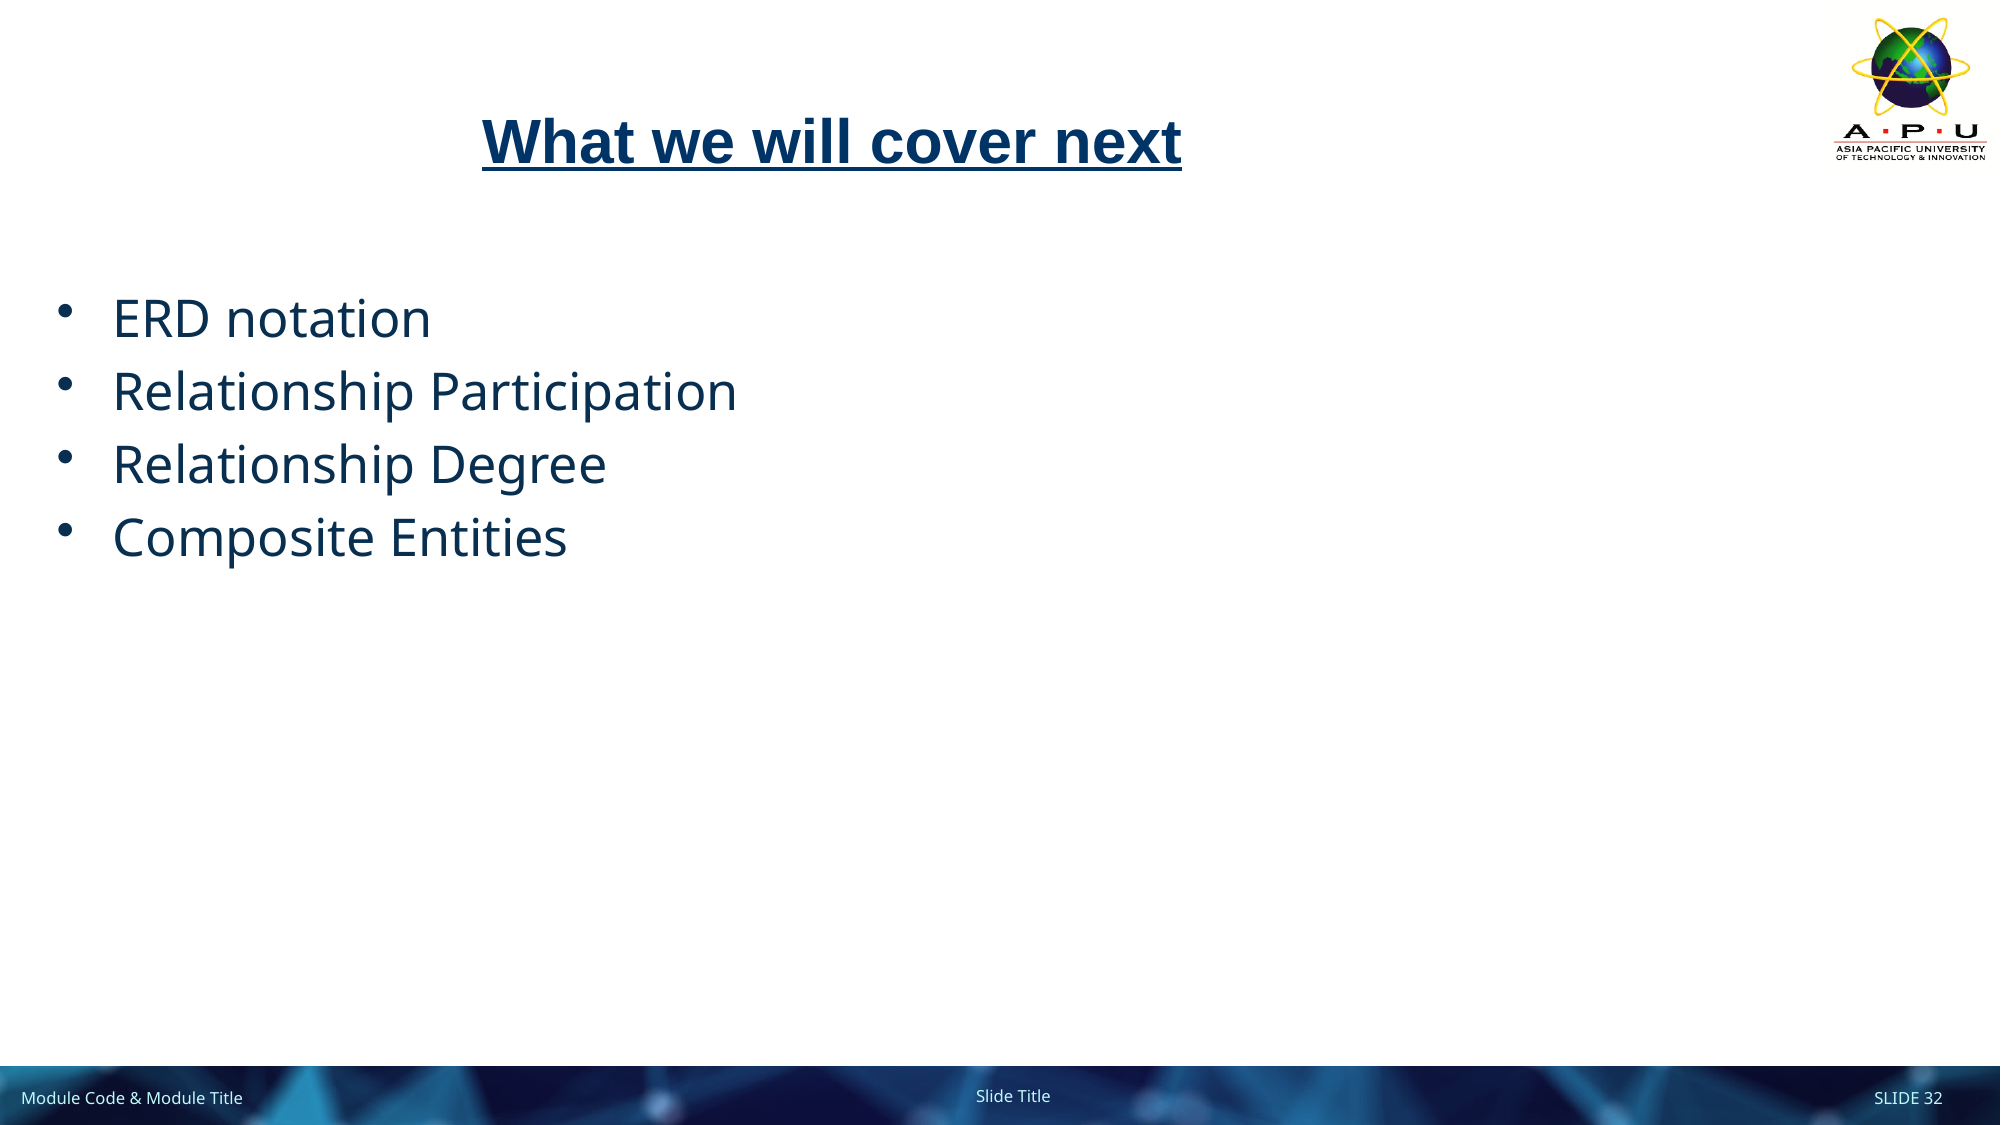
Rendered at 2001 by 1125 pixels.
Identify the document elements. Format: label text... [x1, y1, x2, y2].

list ERD notation Relationship Participation Relationship Degree Composite Entities [41, 278, 1969, 1021]
picture [1822, 0, 2000, 178]
title What we will cover next [467, 37, 1207, 241]
picture [0, 1066, 2000, 1125]
